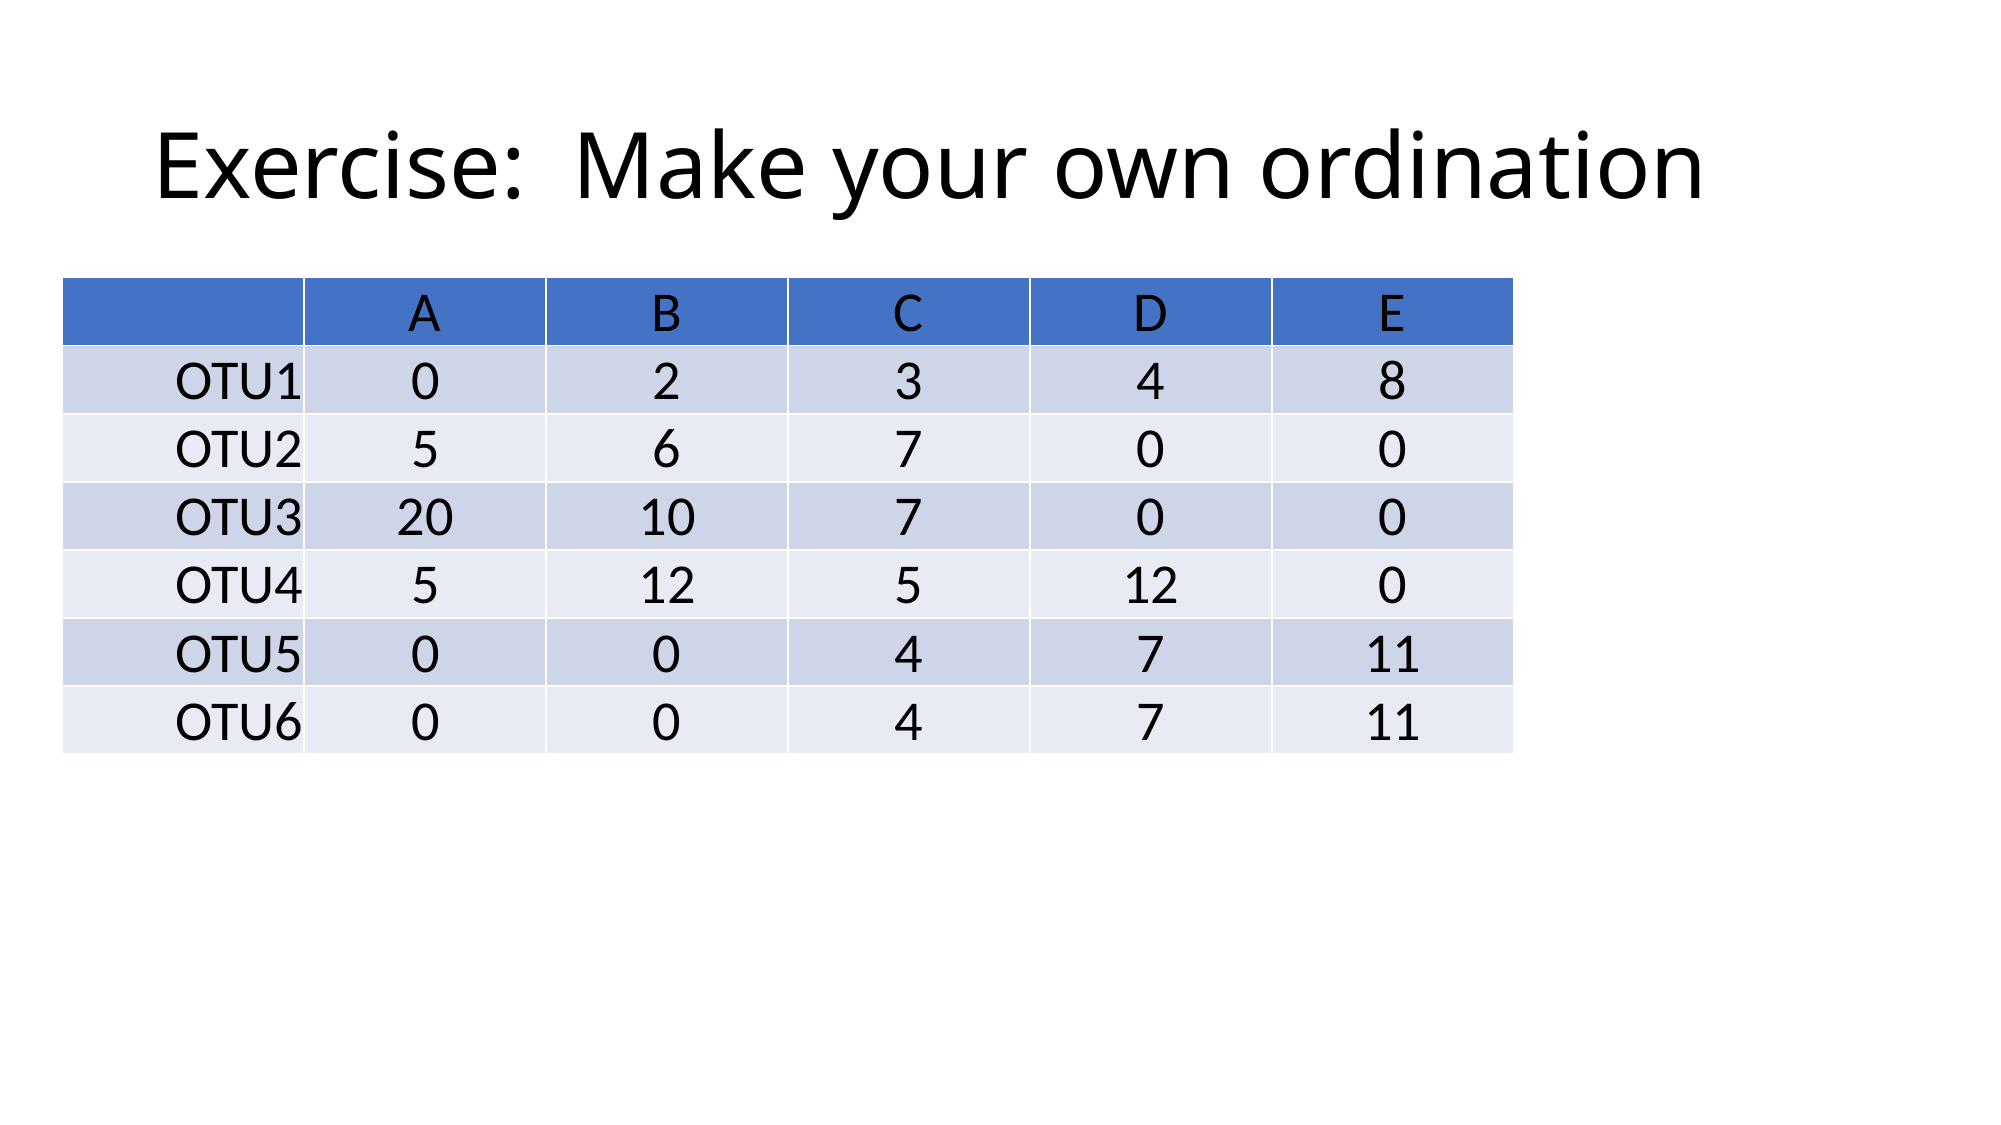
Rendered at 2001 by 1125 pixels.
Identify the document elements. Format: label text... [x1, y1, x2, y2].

table_cell 6 [547, 415, 787, 481]
table_cell 0 [547, 619, 787, 685]
table_cell 11 [1273, 619, 1513, 685]
table_cell 4 [789, 619, 1029, 685]
table_cell 0 [1031, 415, 1271, 481]
table_cell 0 [1031, 483, 1271, 549]
table_cell 7 [789, 415, 1029, 481]
table_cell 11 [1273, 687, 1513, 753]
table_cell 5 [305, 415, 545, 481]
table_header B [547, 278, 787, 345]
table_cell 0 [1273, 483, 1513, 549]
table_cell 12 [1031, 551, 1271, 617]
table_cell 12 [547, 551, 787, 617]
table_cell 3 [789, 346, 1029, 413]
table_cell OTU6 [63, 687, 303, 753]
table_cell OTU2 [63, 415, 303, 481]
table_cell 8 [1273, 346, 1513, 413]
table_cell 7 [1031, 687, 1271, 753]
table_header A [305, 278, 545, 345]
table_header E [1273, 278, 1513, 345]
table_cell 7 [1031, 619, 1271, 685]
title Exercise: Make your own ordination [137, 59, 1863, 278]
table_cell 0 [305, 346, 545, 413]
table_cell 4 [789, 687, 1029, 753]
table_cell 0 [547, 687, 787, 753]
table_cell OTU5 [63, 619, 303, 685]
table_cell 0 [305, 687, 545, 753]
table_cell OTU4 [63, 551, 303, 617]
table_cell 2 [547, 346, 787, 413]
table_cell 5 [305, 551, 545, 617]
table_header D [1031, 278, 1271, 345]
table_cell 0 [1273, 415, 1513, 481]
table_header [63, 278, 303, 345]
table_cell 5 [789, 551, 1029, 617]
table_cell 0 [1273, 551, 1513, 617]
table_cell 10 [547, 483, 787, 549]
table_cell 20 [305, 483, 545, 549]
table_cell 0 [305, 619, 545, 685]
table_cell OTU3 [63, 483, 303, 549]
table_cell OTU1 [63, 346, 303, 413]
table_cell 7 [789, 483, 1029, 549]
table_header C [789, 278, 1029, 345]
table_cell 4 [1031, 346, 1271, 413]
